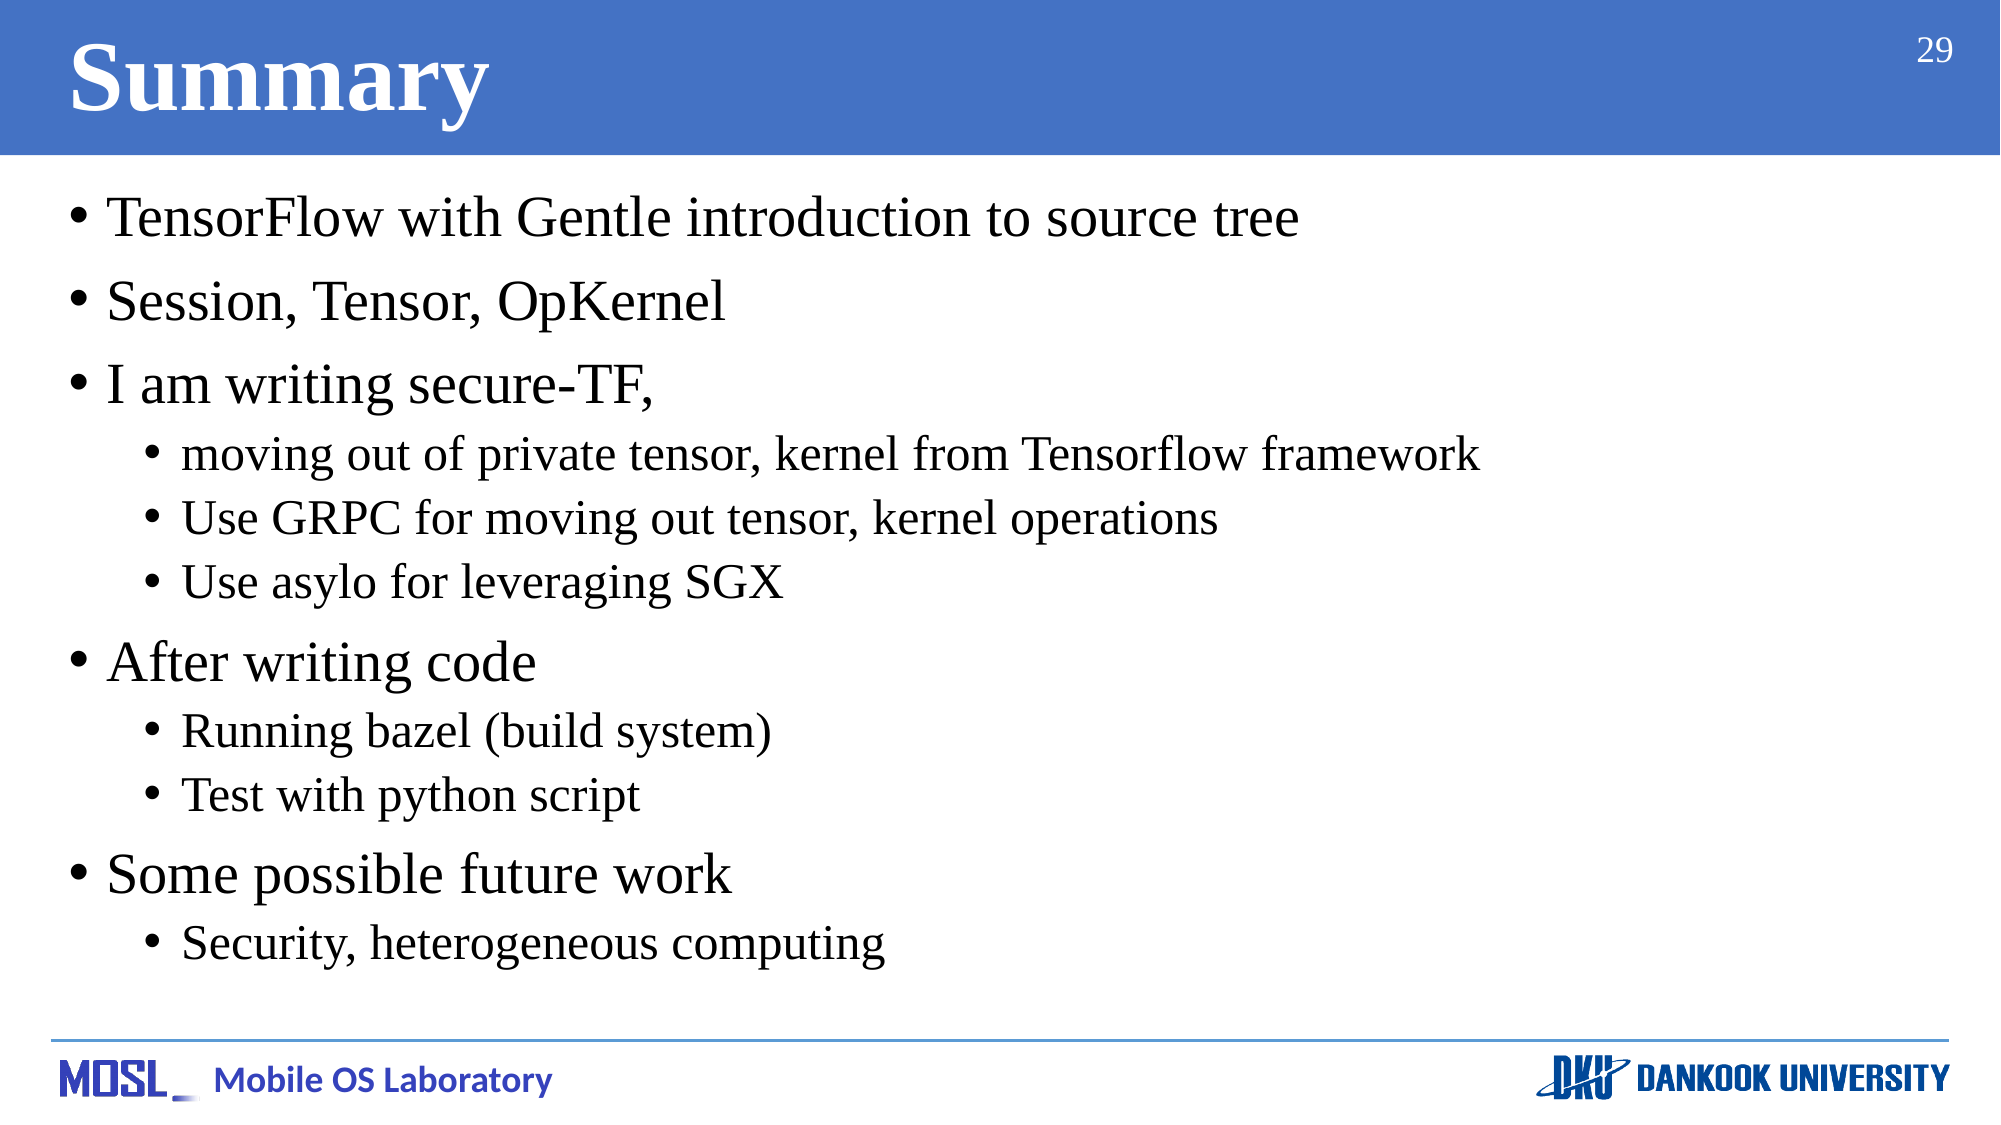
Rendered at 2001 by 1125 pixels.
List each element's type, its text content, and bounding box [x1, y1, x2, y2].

title Summary [53, 2, 1937, 153]
picture [39, 1037, 216, 1119]
list TensorFlow with Gentle introduction to source tree Session, Tensor, OpKernel I am writing secure-TF, moving out of private tensor, kernel from Tensorflow framework Use GRPC for moving out tensor, kernel operations Use asylo for leveraging SGX After writing code Running bazel (build system) Test with python script Some possible future work Security, heterogeneous computing [53, 178, 1937, 984]
slide_number 29 [1937, 17, 1969, 78]
picture [1536, 1055, 1950, 1100]
